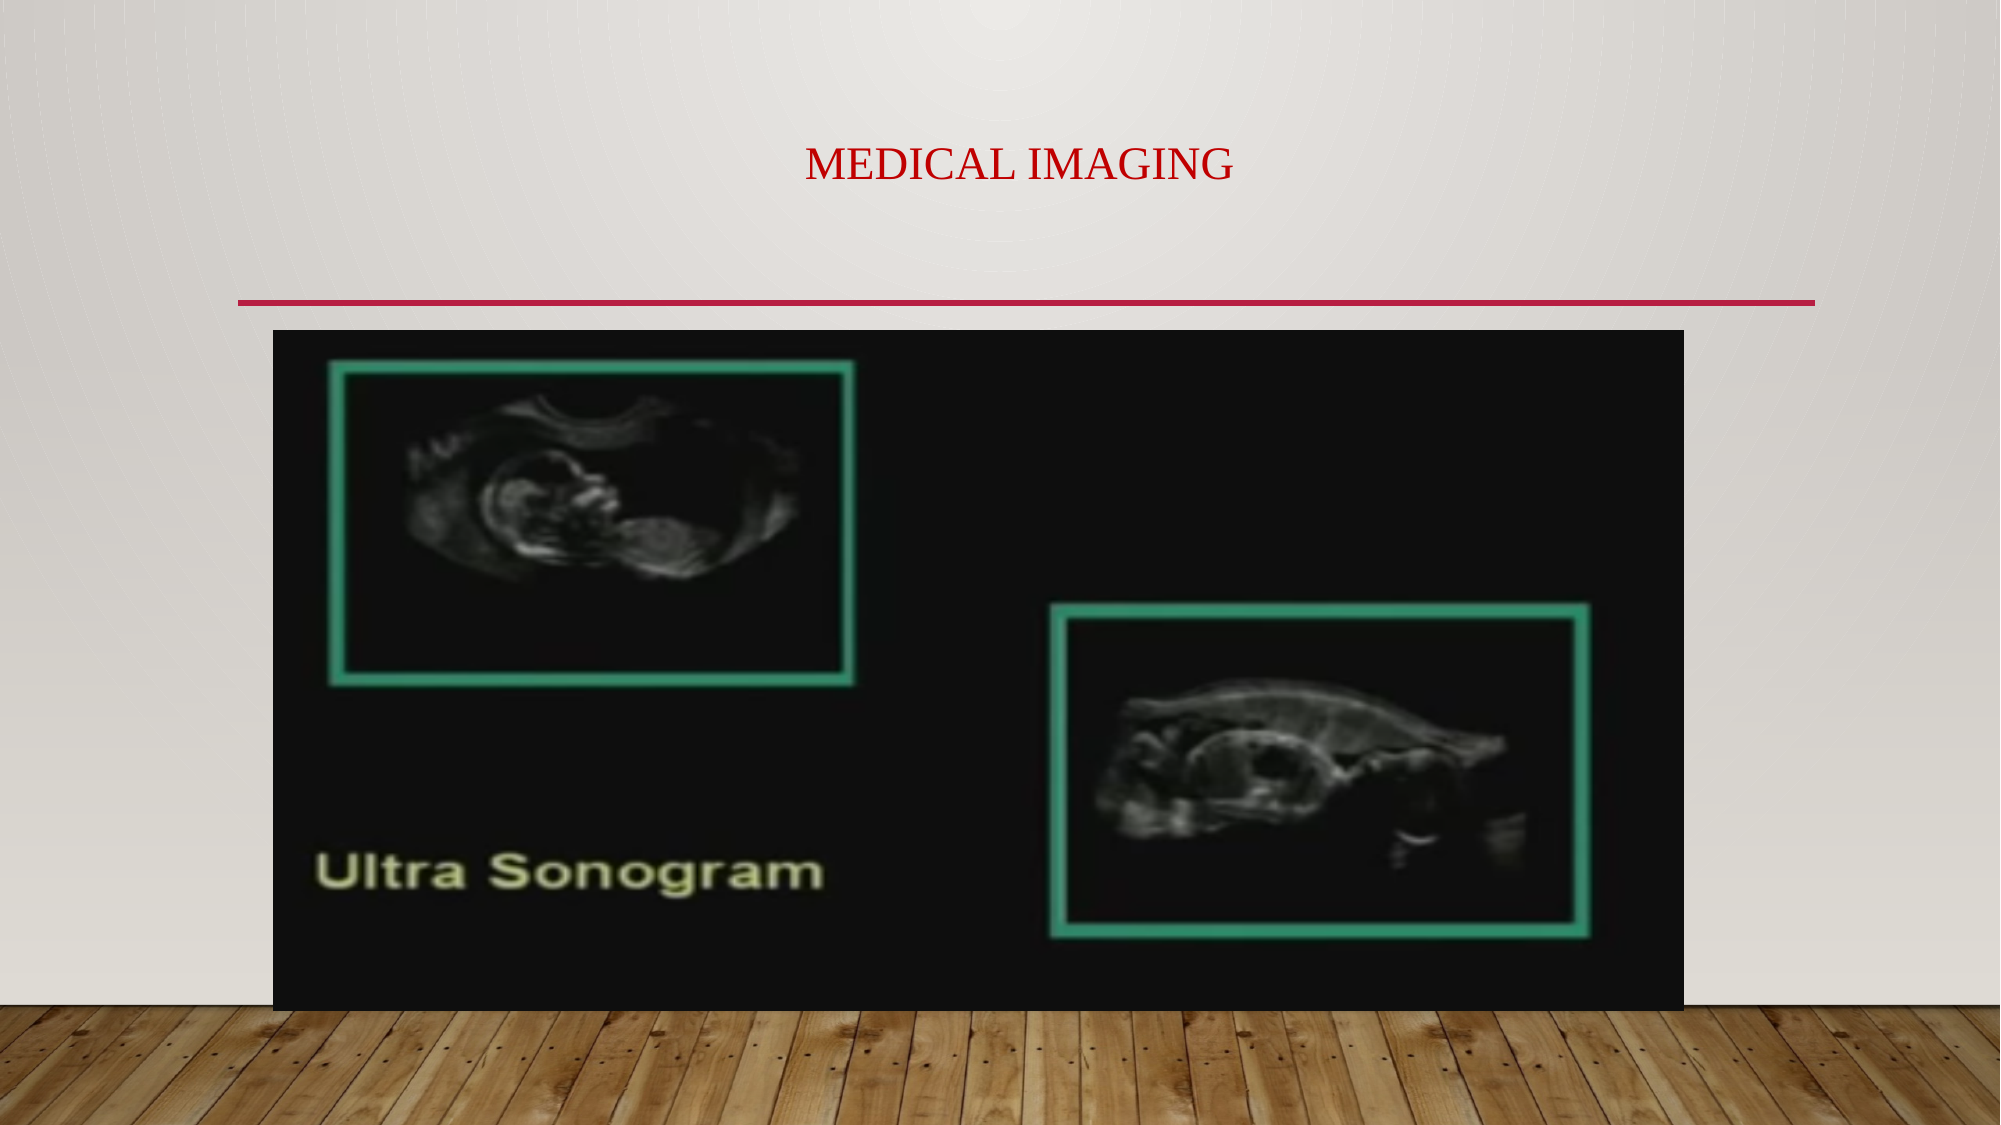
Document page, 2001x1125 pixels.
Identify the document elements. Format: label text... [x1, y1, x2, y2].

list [110, 330, 1847, 1011]
picture [0, 1005, 2000, 1125]
title Medical Imaging [238, 131, 1814, 305]
